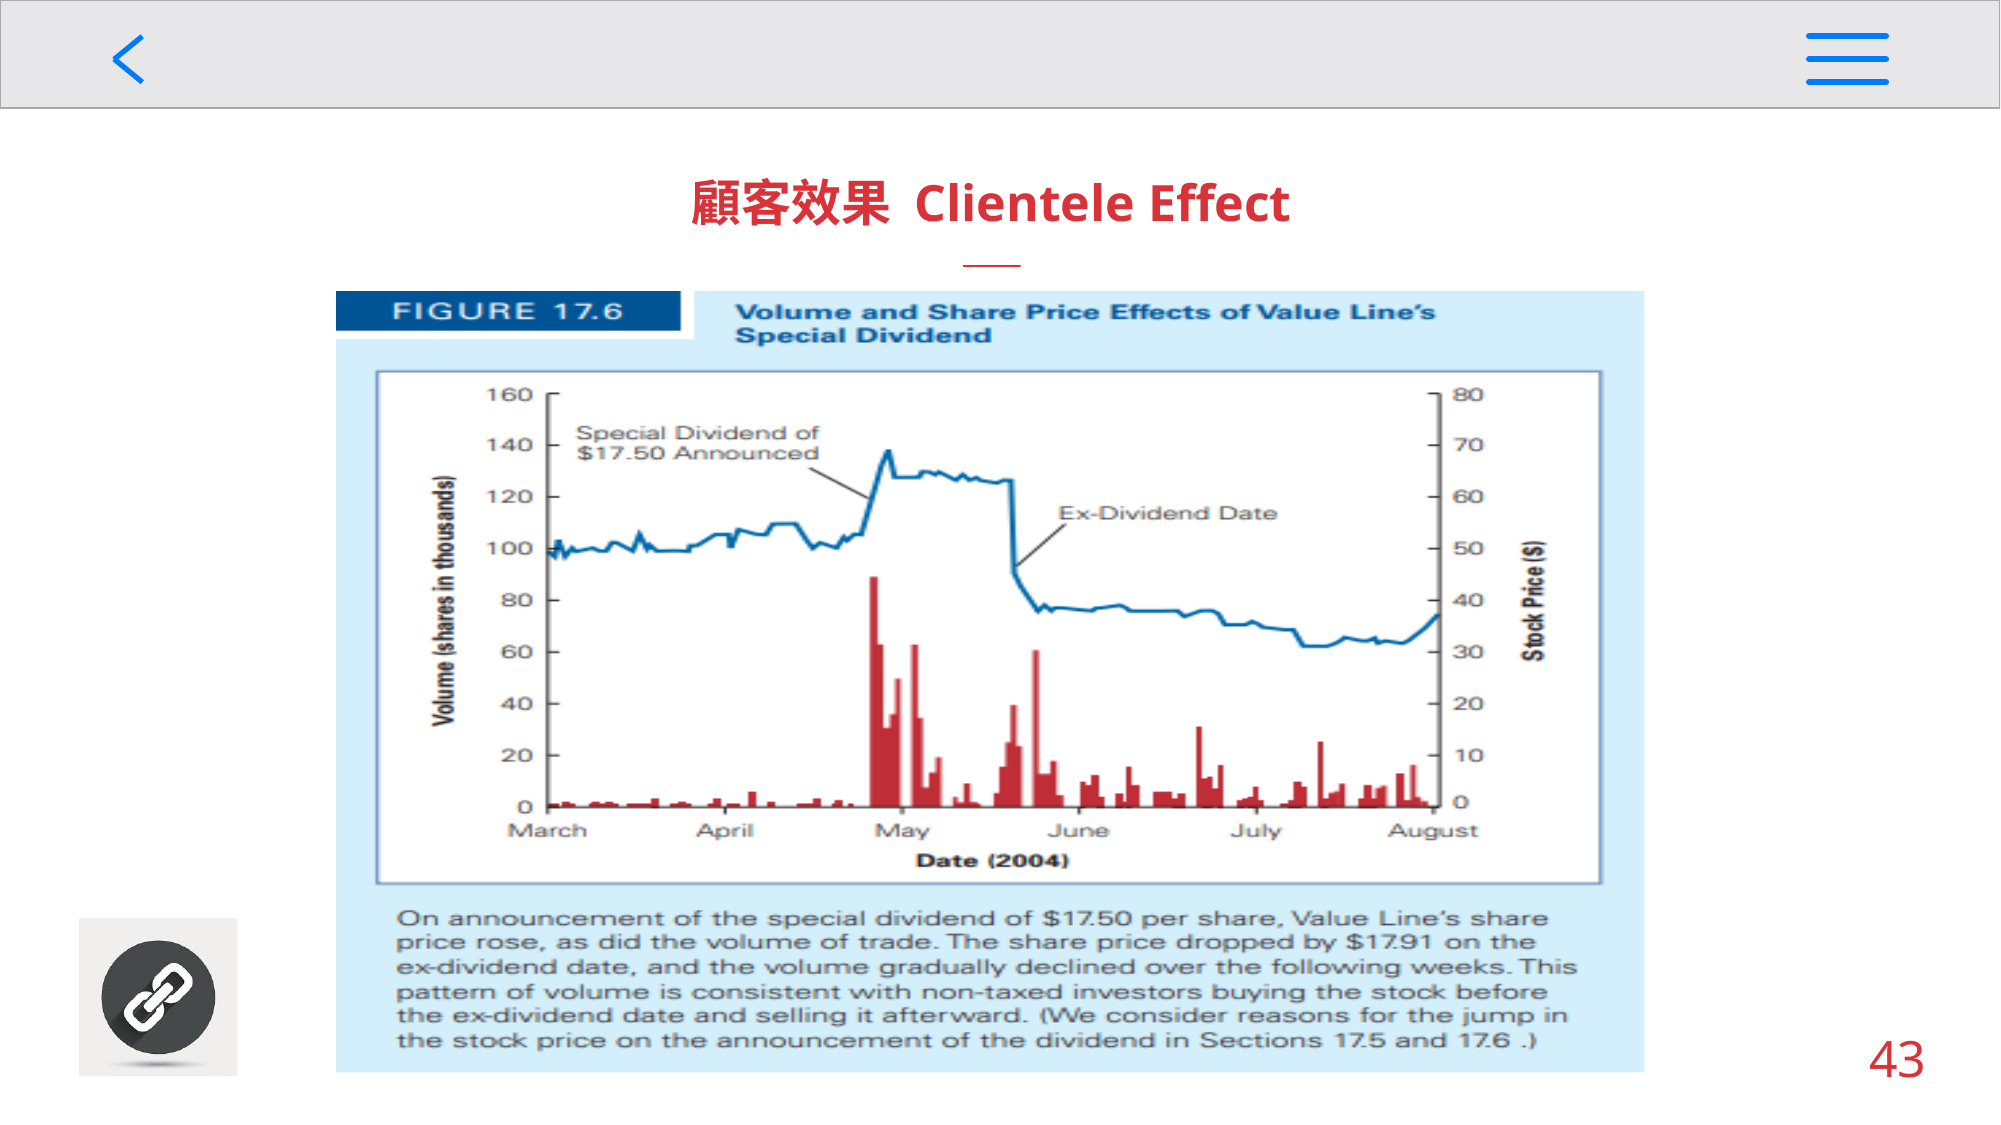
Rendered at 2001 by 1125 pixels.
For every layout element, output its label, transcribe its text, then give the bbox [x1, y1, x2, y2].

picture [79, 918, 237, 1076]
text_box 43 [1795, 1020, 2000, 1096]
text_box 顧客效果 Clientele Effect [380, 164, 1603, 239]
picture [336, 291, 1648, 1076]
